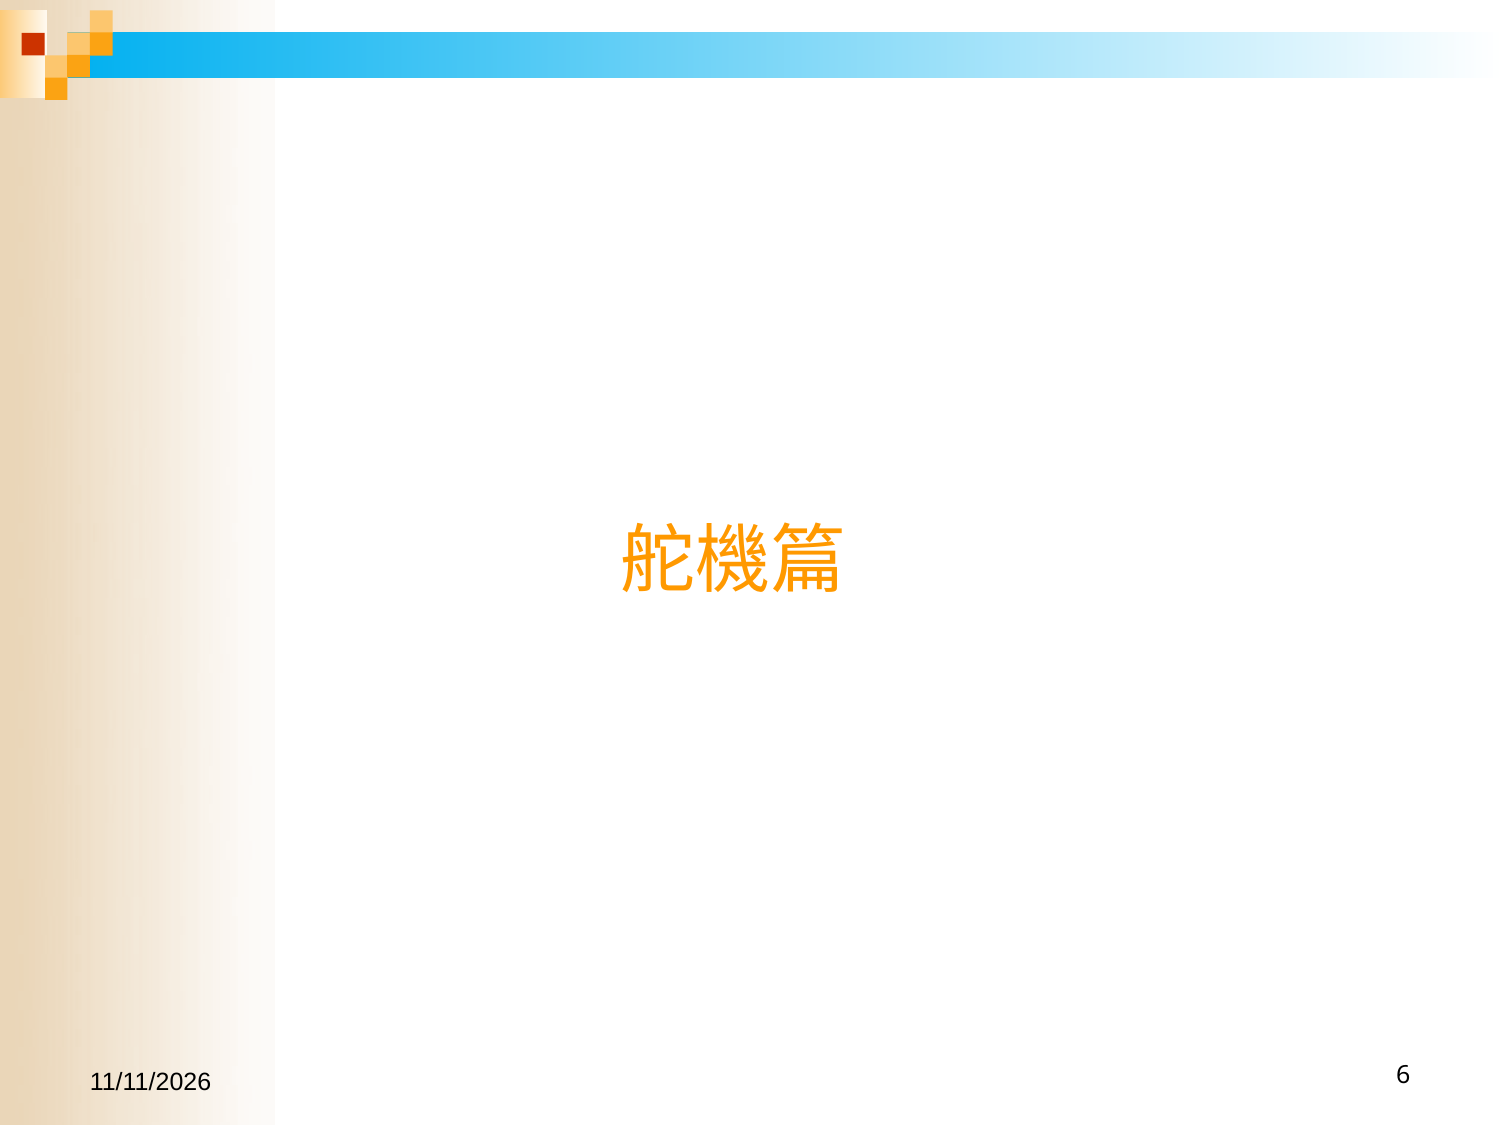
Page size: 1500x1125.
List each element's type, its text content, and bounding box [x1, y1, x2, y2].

text_box 2016/7/28 [75, 1024, 425, 1103]
text_box 6 [1074, 1024, 1425, 1100]
title 舵機篇 [214, 444, 1252, 670]
